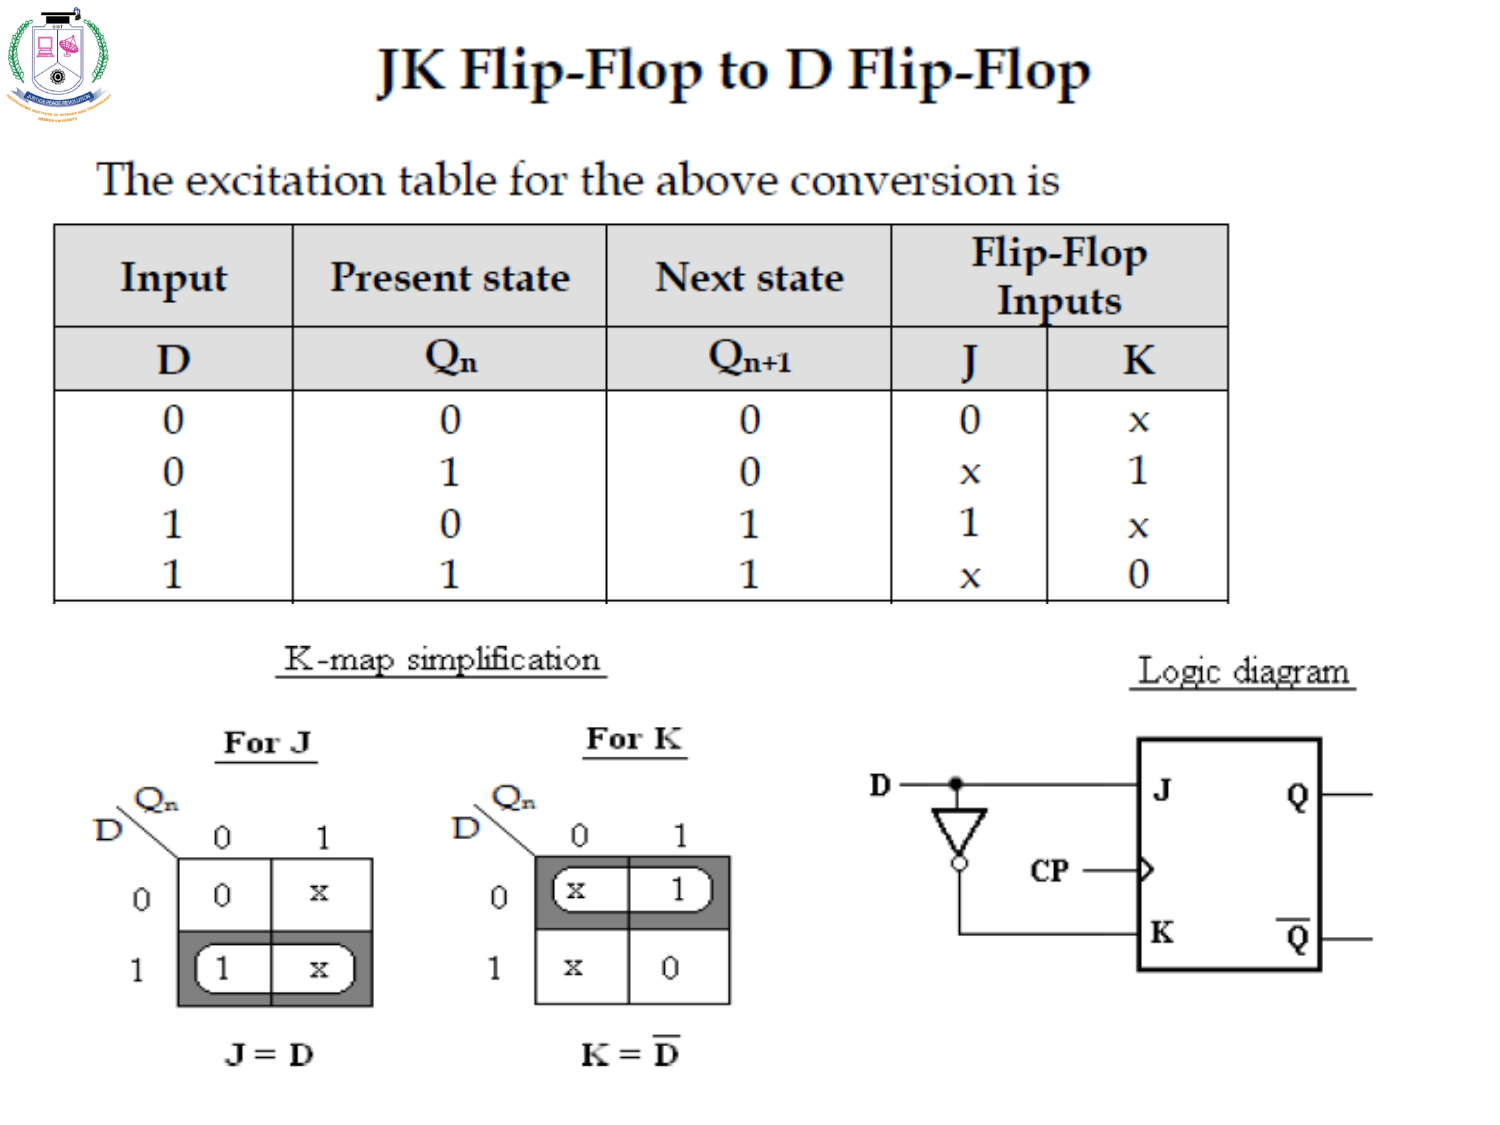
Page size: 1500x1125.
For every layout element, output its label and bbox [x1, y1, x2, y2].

picture [93, 152, 1092, 200]
picture [362, 34, 1102, 119]
picture [46, 222, 1243, 604]
picture [0, 0, 119, 130]
picture [855, 632, 1419, 1026]
picture [58, 632, 786, 1093]
